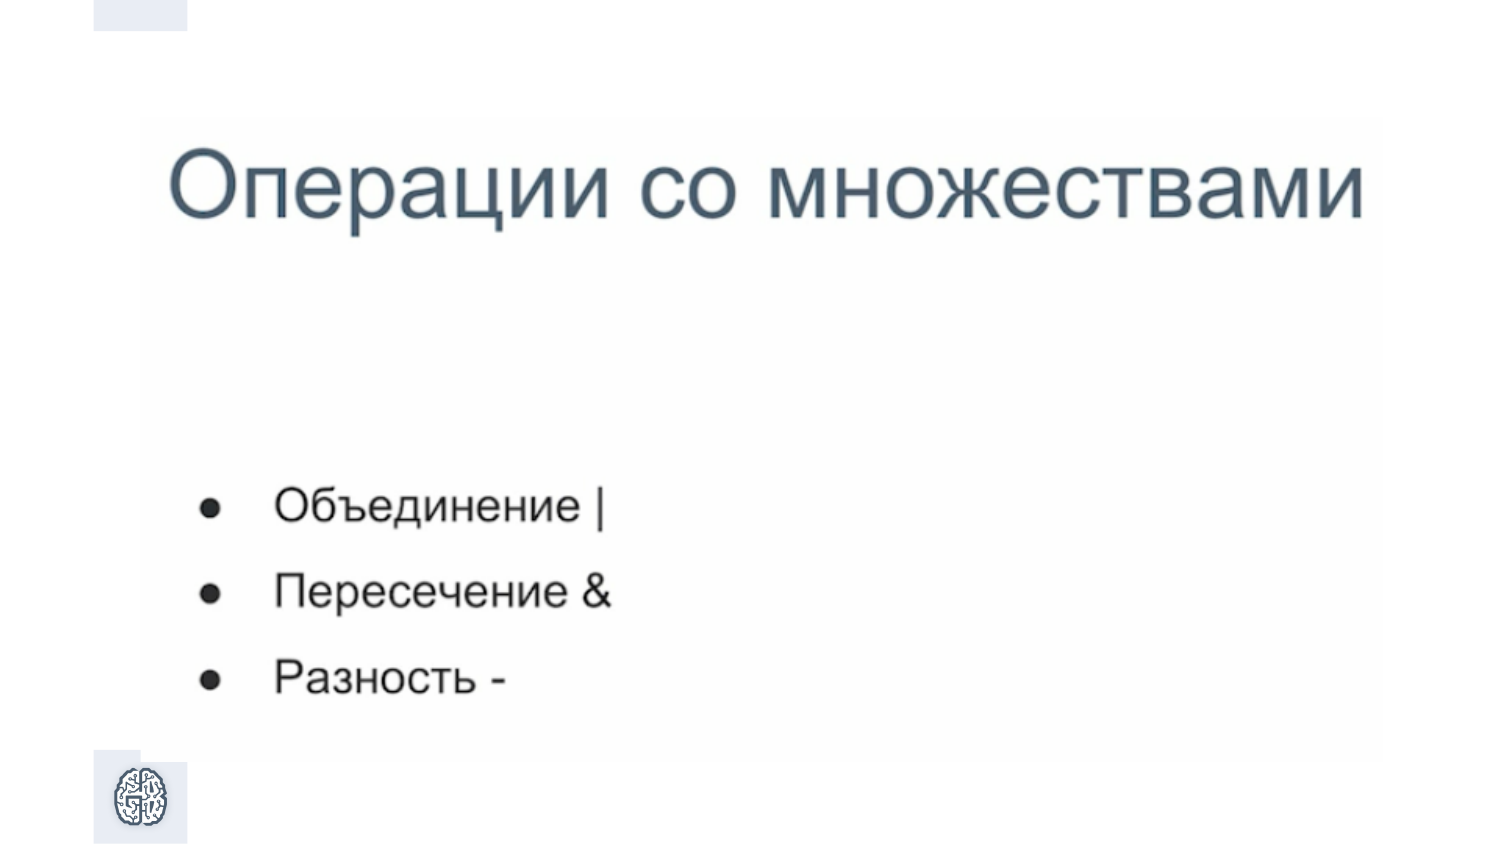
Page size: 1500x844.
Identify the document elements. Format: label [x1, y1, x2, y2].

picture [106, 116, 1383, 834]
